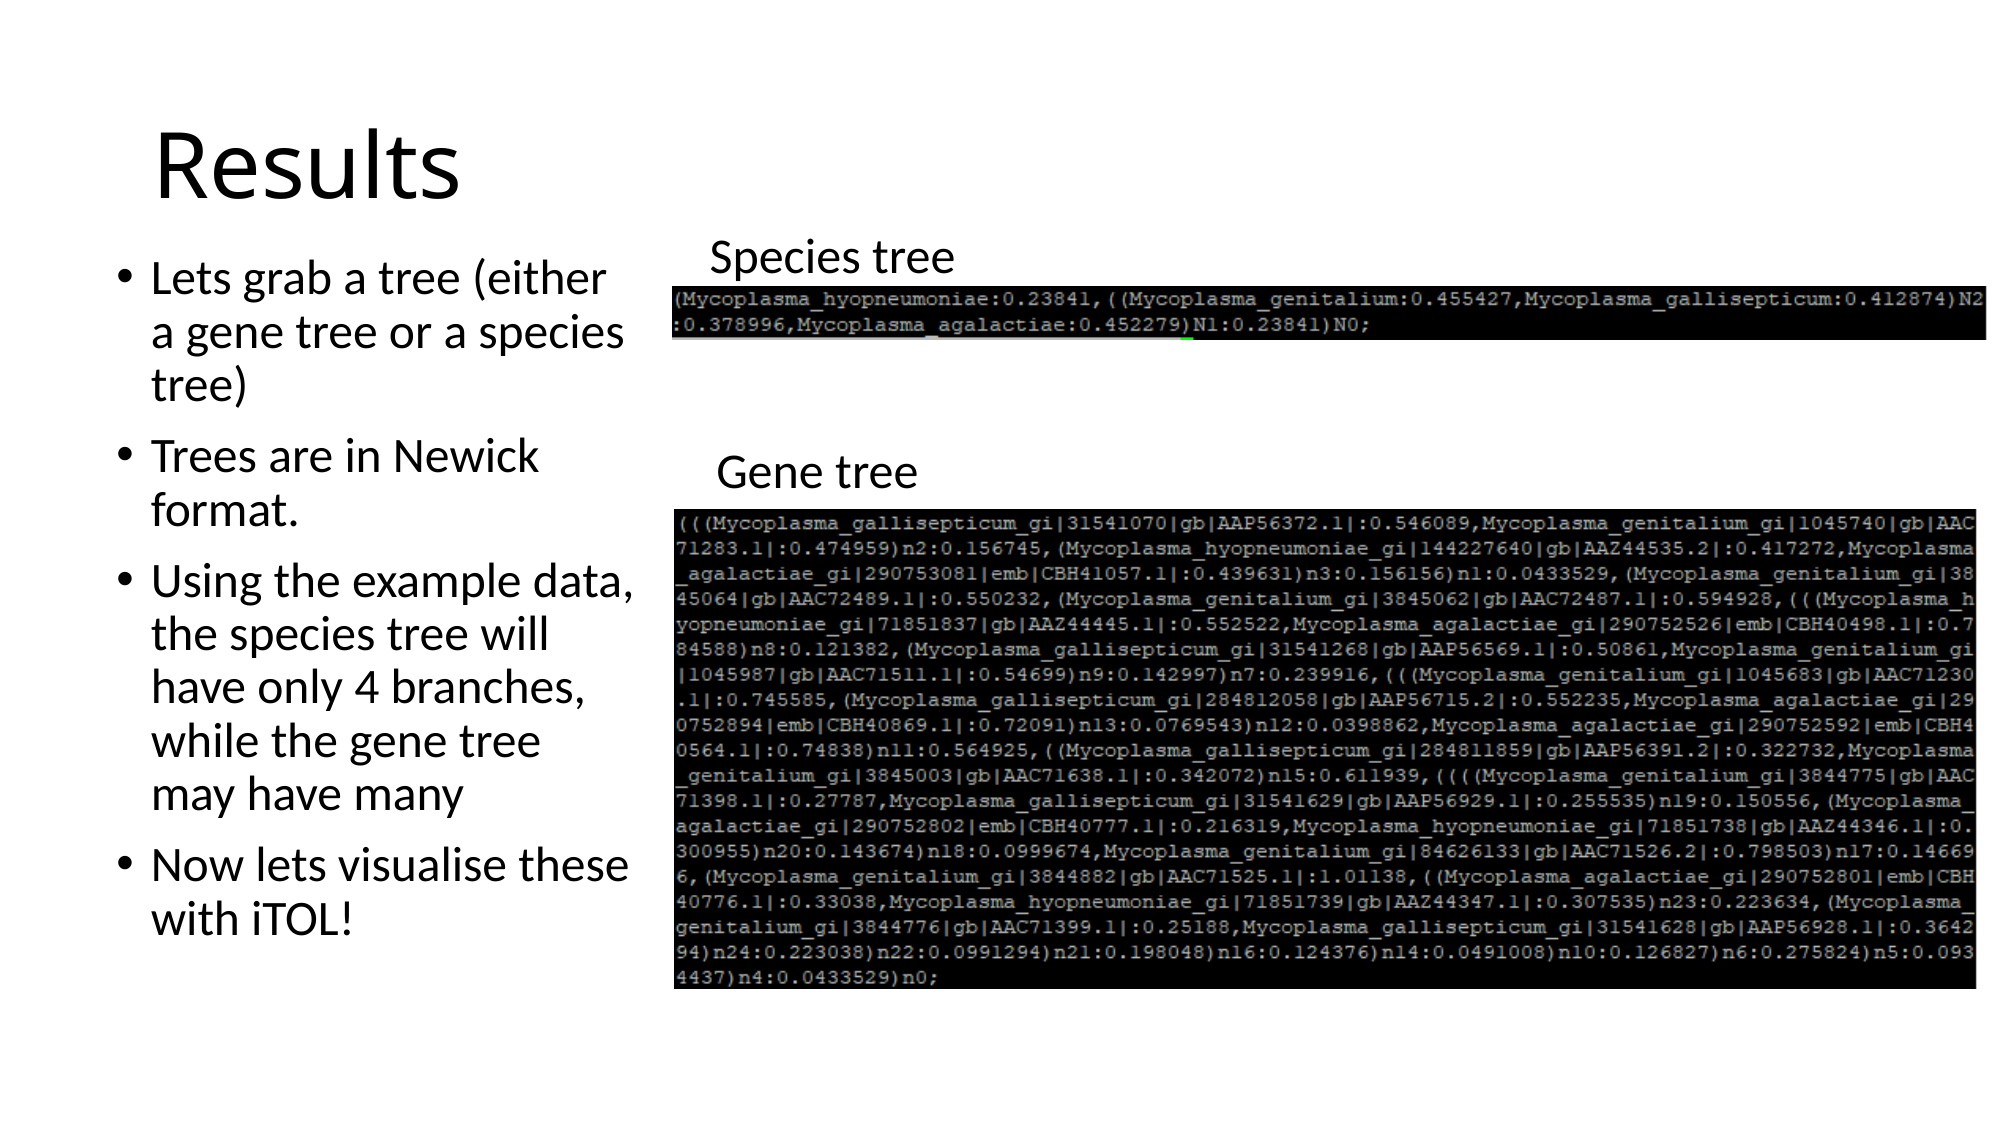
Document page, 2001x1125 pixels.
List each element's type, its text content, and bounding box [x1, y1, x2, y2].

text_box Species tree [694, 215, 971, 286]
list Lets grab a tree (either a gene tree or a species tree) Trees are in Newick format. Using the example data, the species tree will have only 4 branches, while the gene tree may have many Now lets visualise these with iTOL! [101, 244, 650, 997]
picture [672, 286, 1988, 340]
title Results [137, 59, 1863, 278]
picture [674, 509, 1978, 990]
text_box Gene tree [701, 431, 934, 507]
